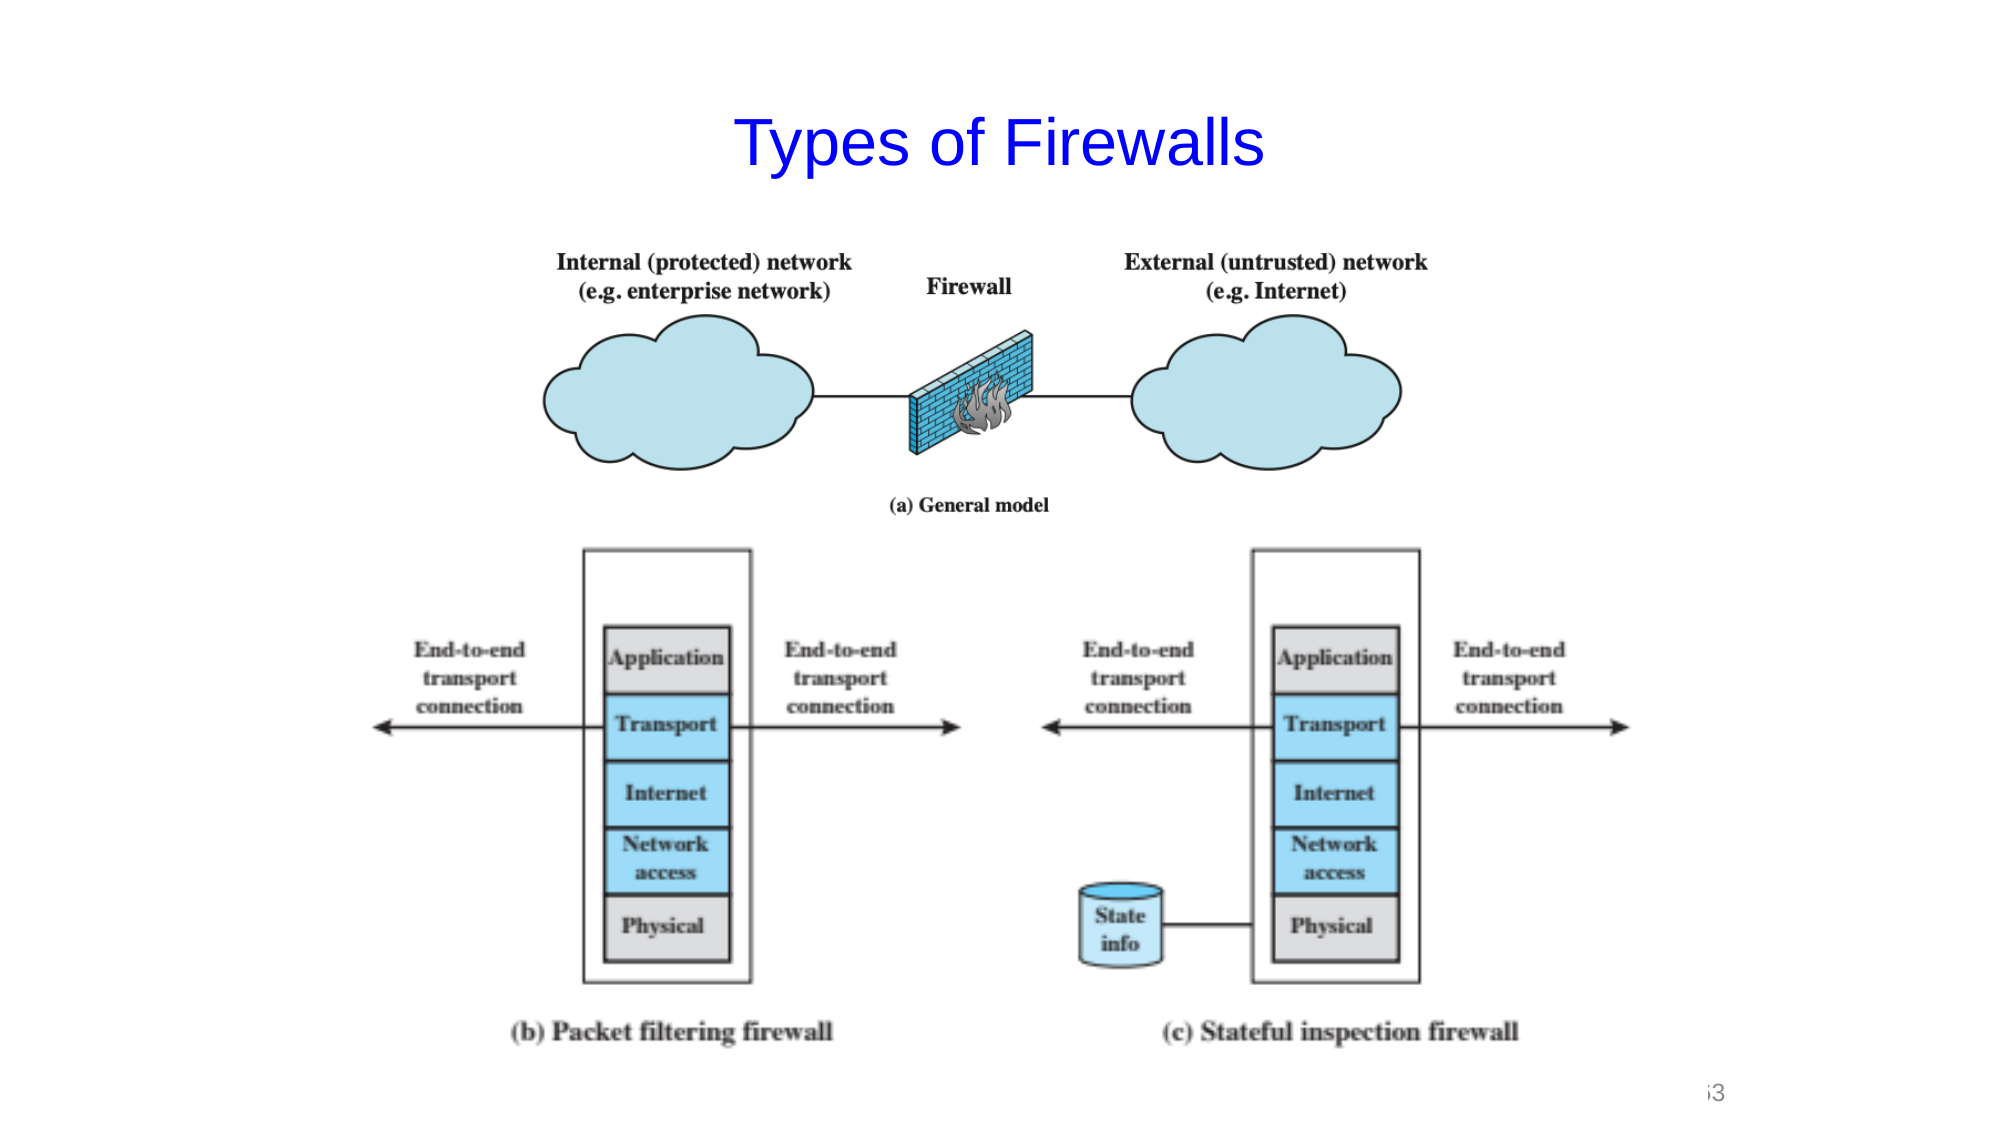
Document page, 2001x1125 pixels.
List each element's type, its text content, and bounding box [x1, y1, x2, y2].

title Types of Firewalls [99, 45, 1900, 233]
picture [291, 232, 1709, 1103]
slide_number 63 [1712, 1080, 1741, 1103]
